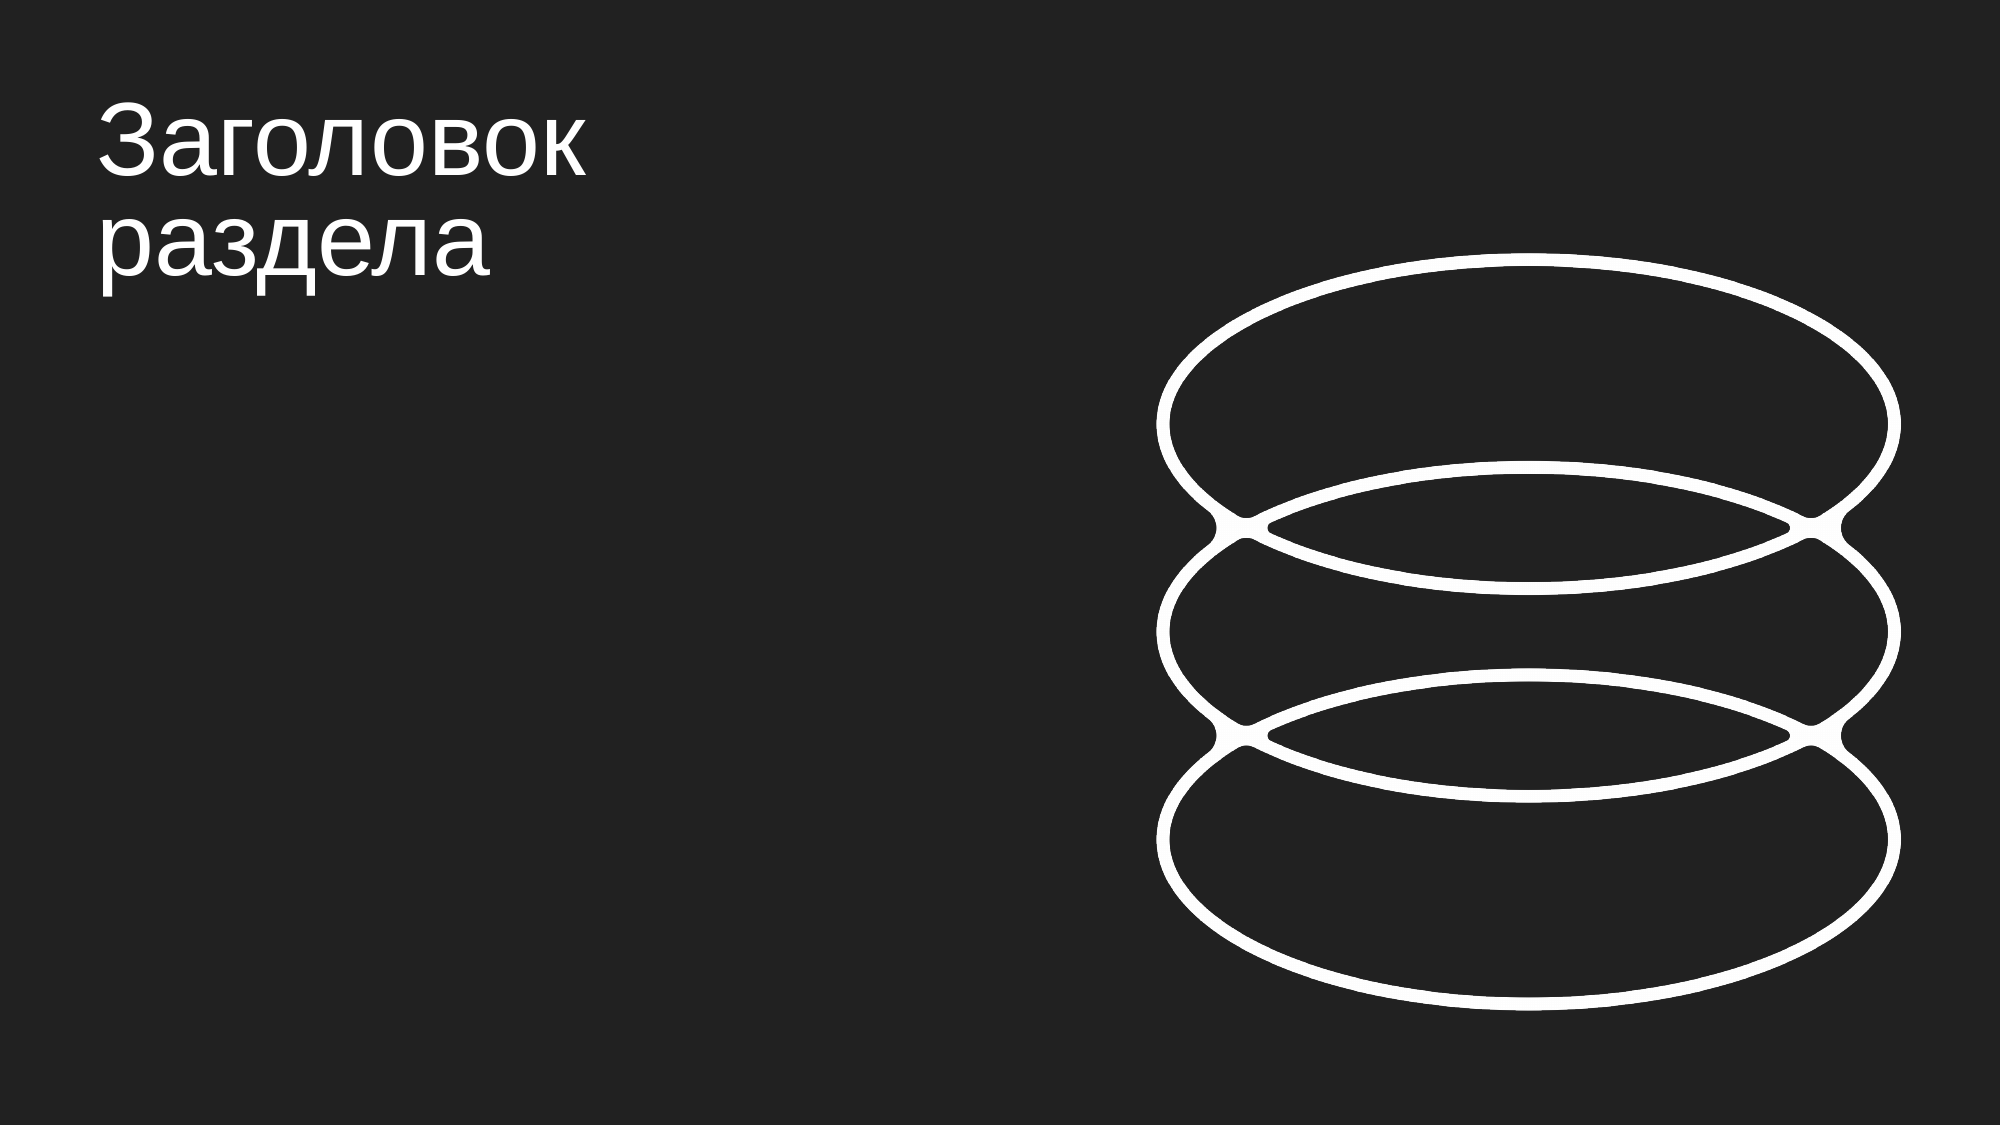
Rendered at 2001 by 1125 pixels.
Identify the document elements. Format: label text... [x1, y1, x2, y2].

title Заголовок раздела [96, 95, 1100, 1012]
picture [1120, 21, 1937, 1035]
